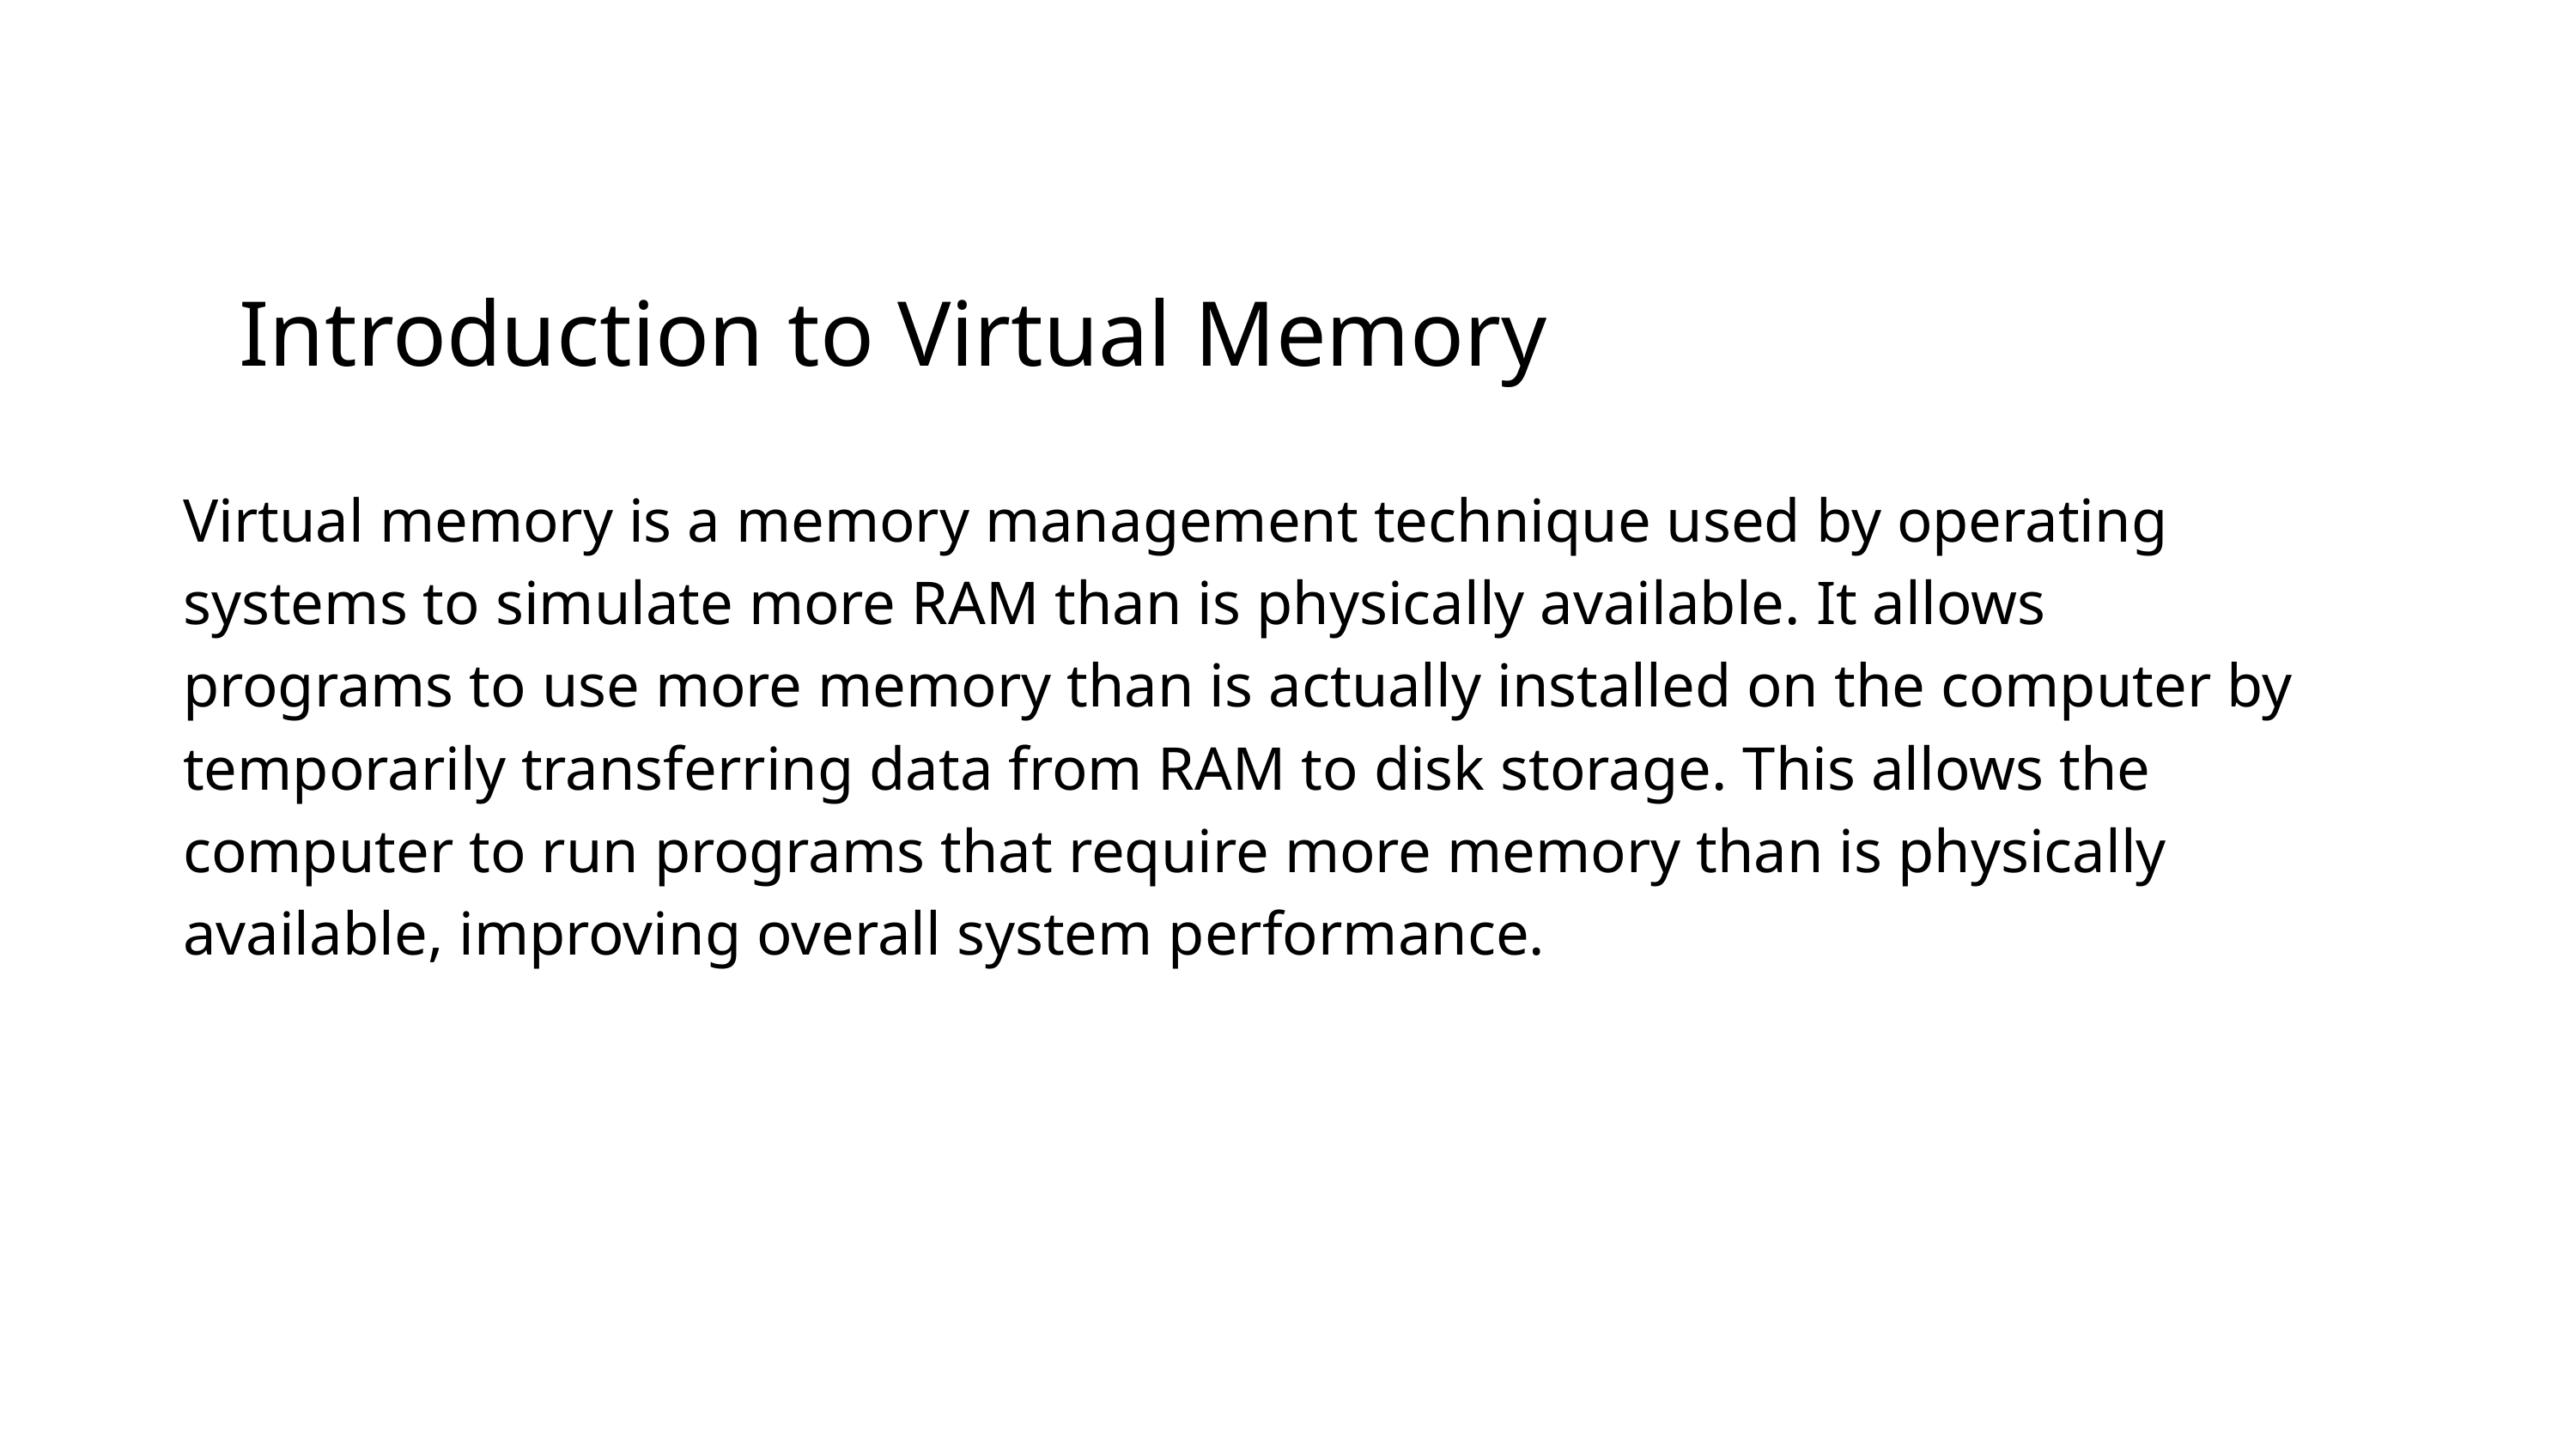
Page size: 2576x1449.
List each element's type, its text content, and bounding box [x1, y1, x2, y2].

text_box Virtual memory is a memory management technique used by operating systems to simulate more RAM than is physically available. It allows programs to use more memory than is actually installed on the computer by temporarily transferring data from RAM to disk storage. This allows the computer to run programs that require more memory than is physically available, improving overall system performance. [183, 470, 2317, 967]
text_box Introduction to Virtual Memory [183, 258, 1605, 385]
